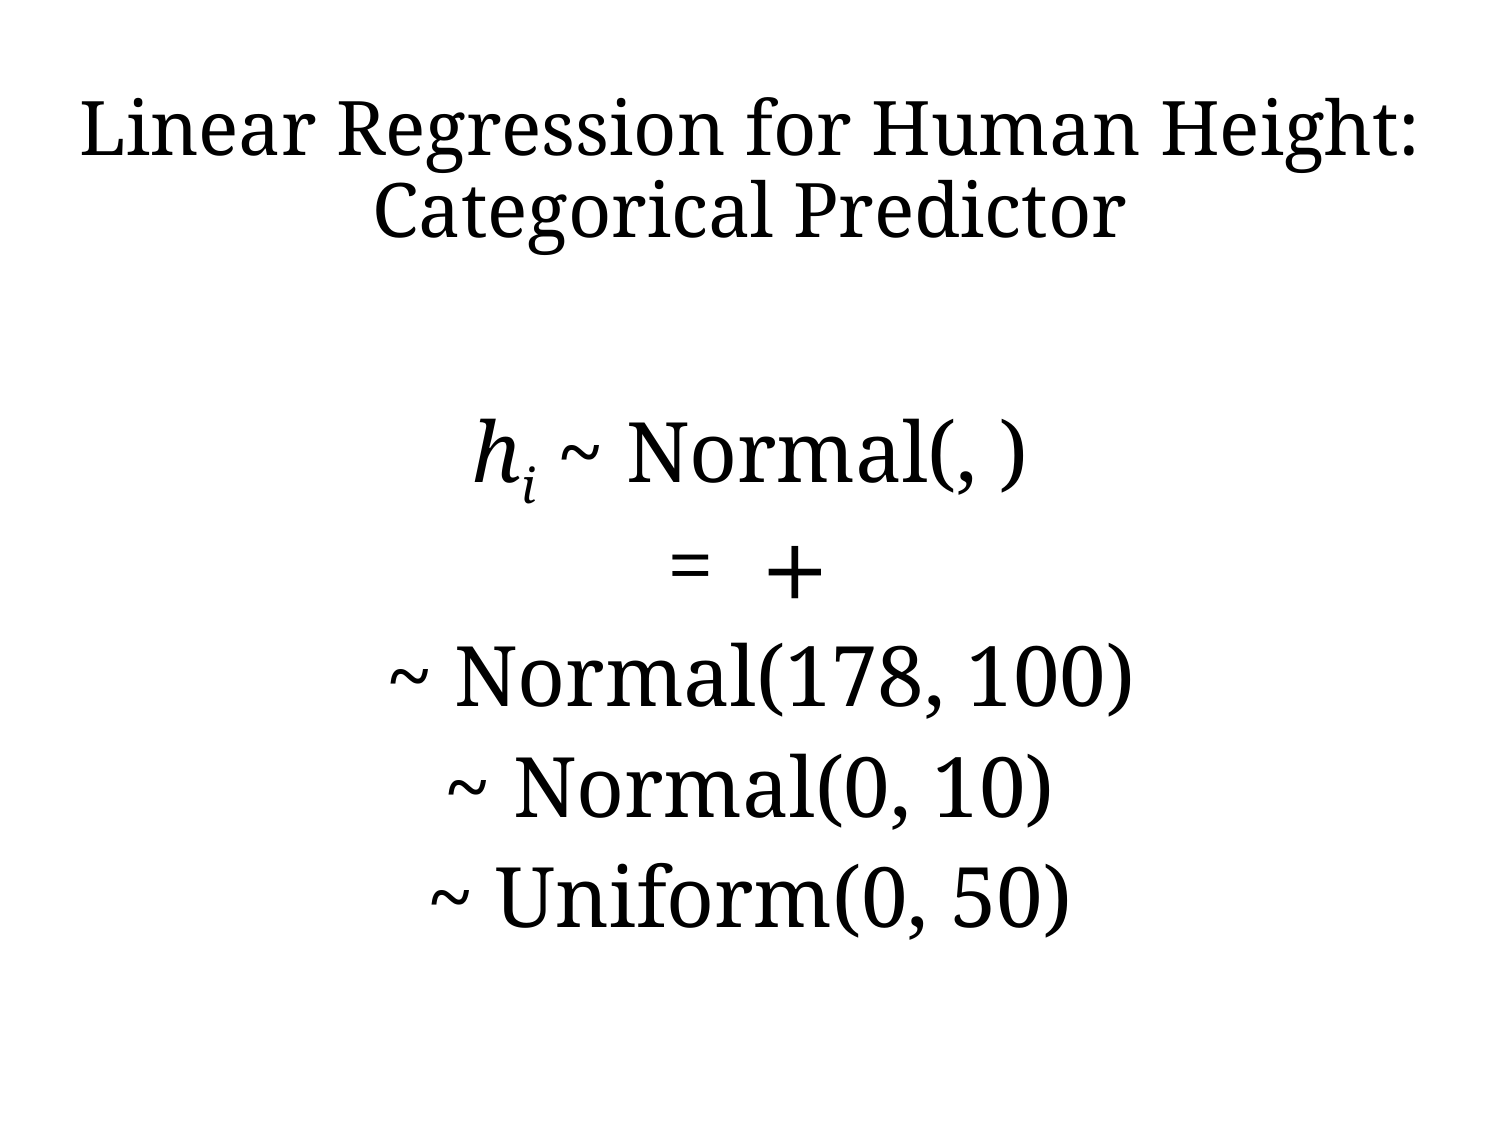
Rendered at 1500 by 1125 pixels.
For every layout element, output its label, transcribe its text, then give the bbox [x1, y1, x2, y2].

title Linear Regression for Human Height: Categorical Predictor [51, 63, 1449, 281]
